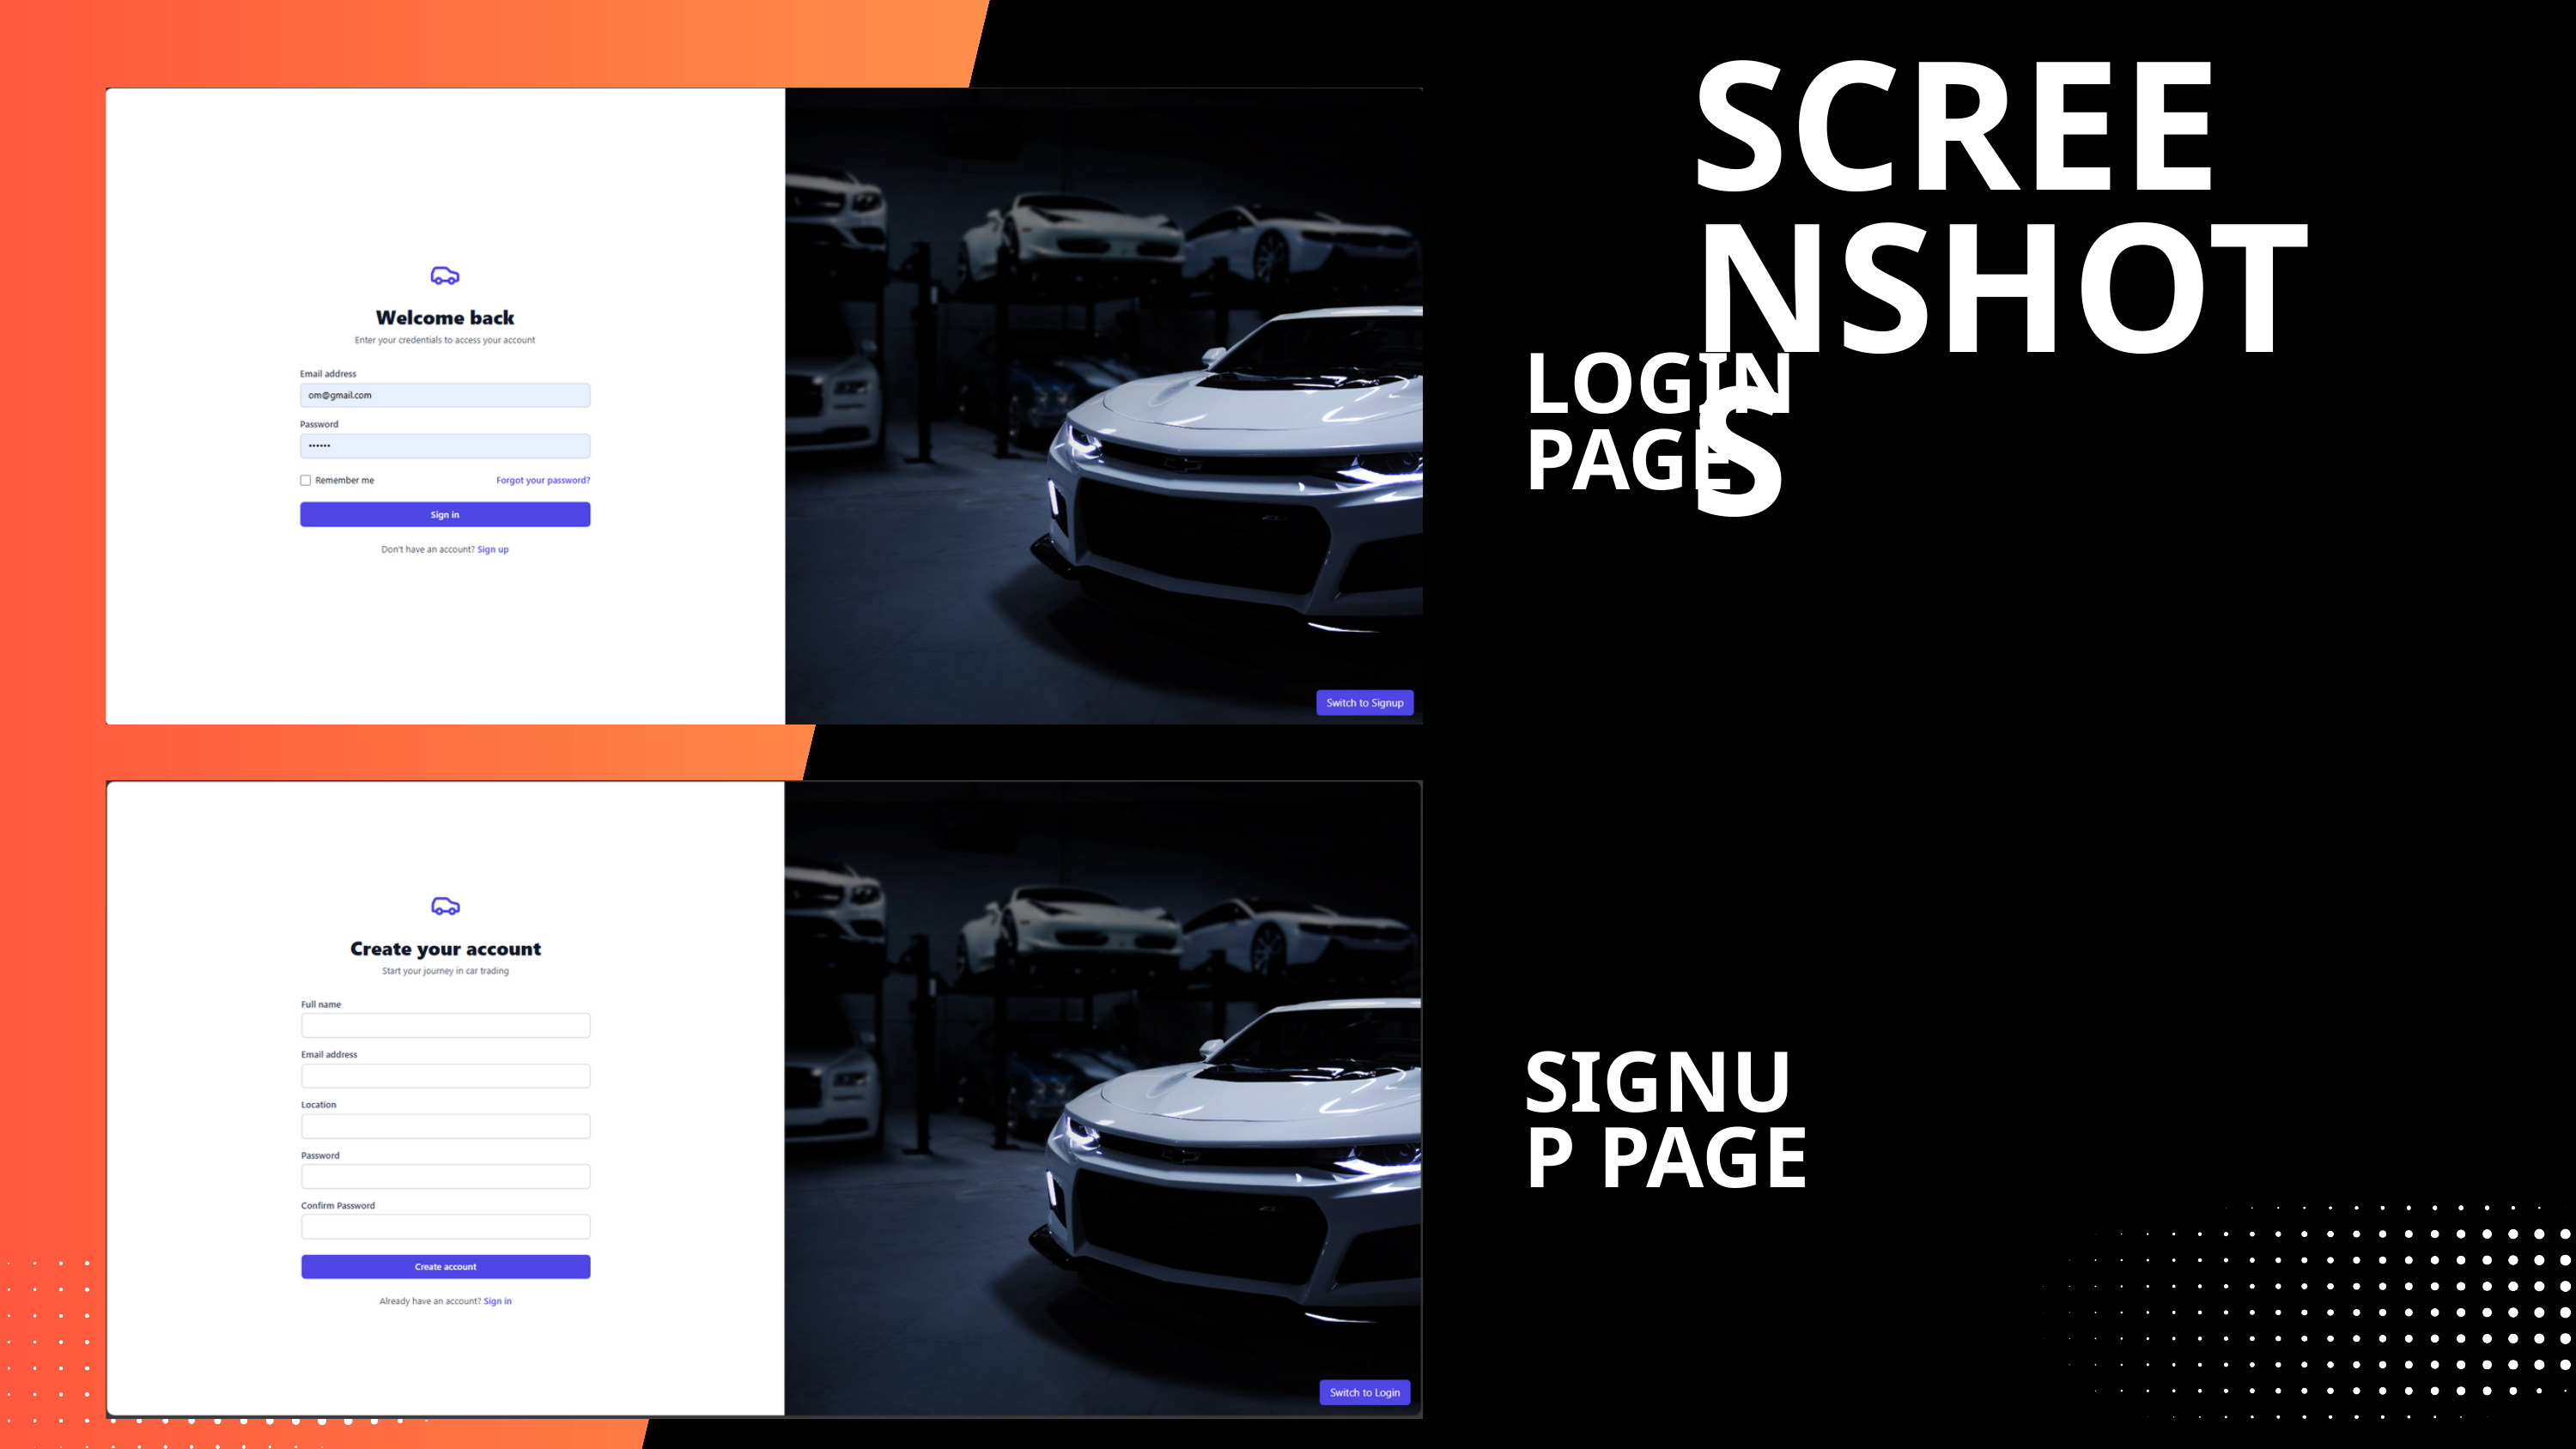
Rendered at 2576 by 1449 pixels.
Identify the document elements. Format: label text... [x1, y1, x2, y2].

text_box LOGIN PAGE [1523, 354, 1831, 506]
text_box SIGNUP PAGE [1523, 1052, 1831, 1205]
text_box SCREENSHOTS [1691, 63, 2345, 551]
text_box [0, 0, 1052, 1449]
text_box [1055, 780, 1424, 1419]
text_box [1055, 88, 1424, 724]
text_box [2017, 1205, 2576, 1420]
